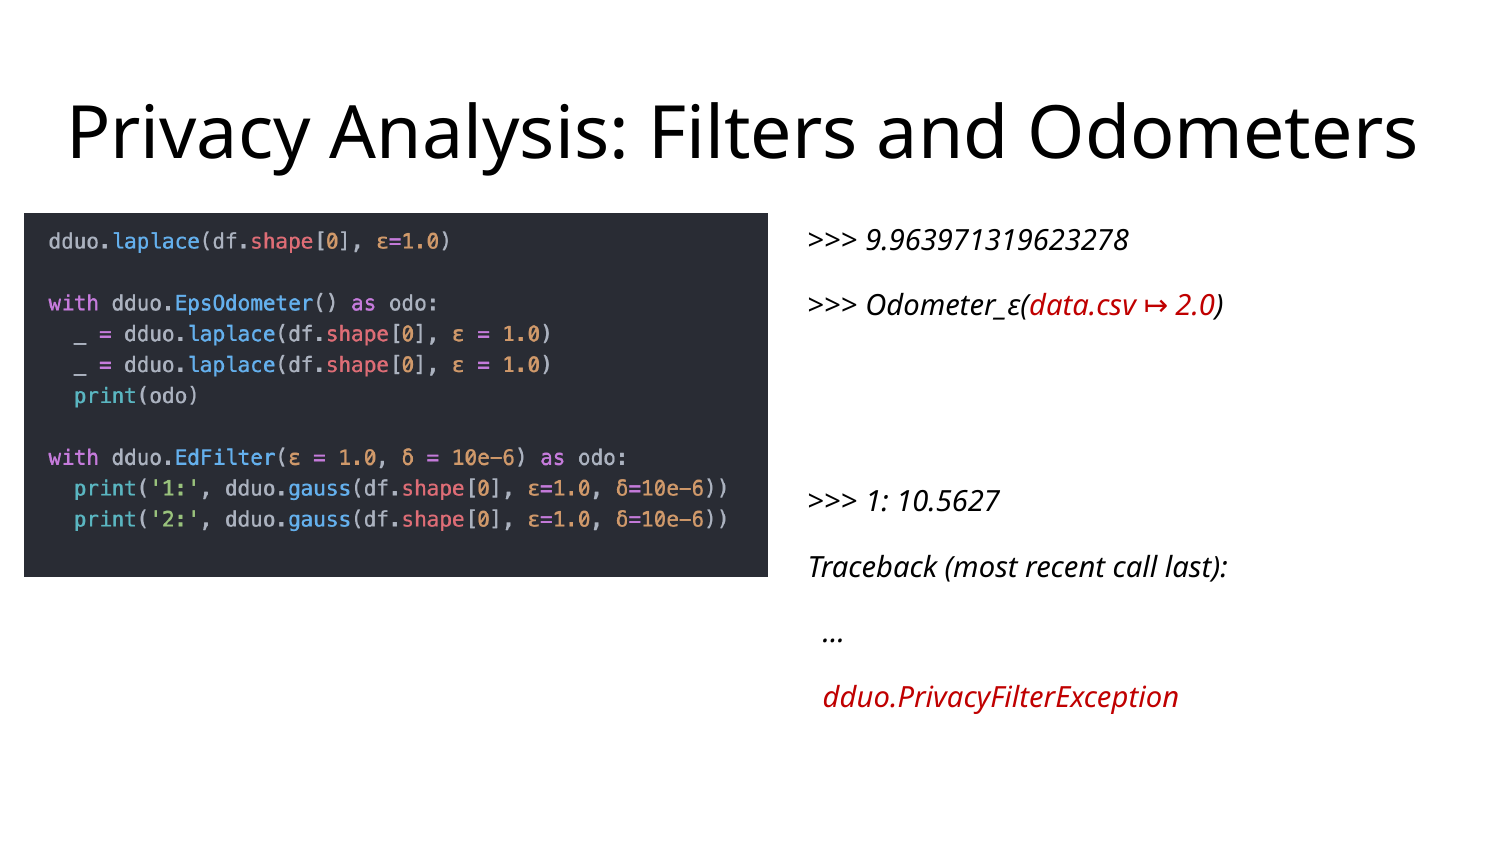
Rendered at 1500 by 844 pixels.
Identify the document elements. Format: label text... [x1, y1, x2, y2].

list >>> 9.963971319623278 >>> Odometer_ε(data.csv ↦ 2.0) >>> 1: 10.5627 Traceback (most recent call last): ... dduo.PrivacyFilterException [792, 200, 1449, 752]
picture [24, 212, 768, 577]
title Privacy Analysis: Filters and Odometers [51, 51, 1449, 189]
